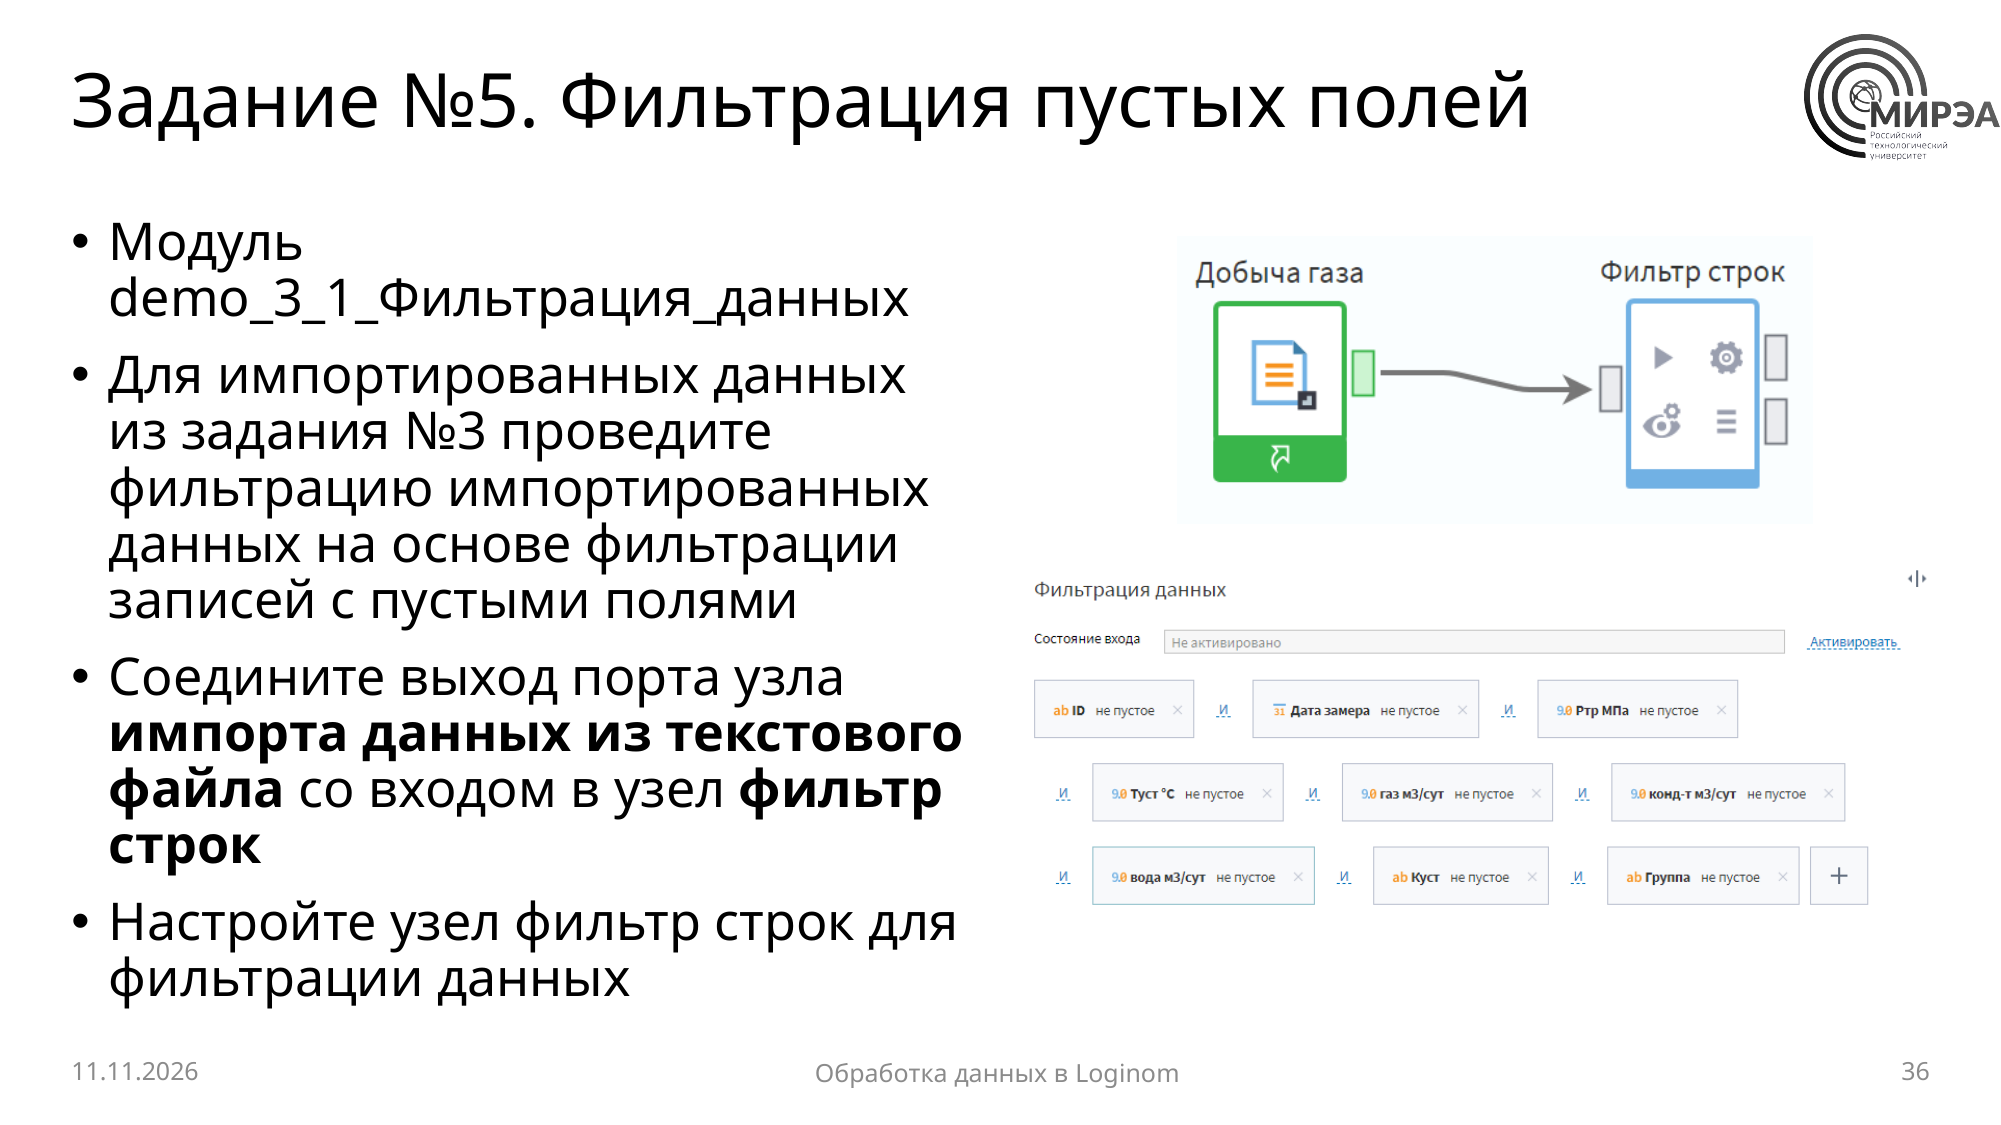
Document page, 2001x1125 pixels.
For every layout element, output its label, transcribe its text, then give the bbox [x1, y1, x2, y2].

list Модуль demo_3_1_Фильтрация_данных Для импортированных данных из задания №3 проведите фильтрацию импортированных данных на основе фильтрации записей с пустыми полями Соедините выход порта узла импорта данных из текстового файла со входом в узел фильтр строк Настройте узел фильтр строк для фильтрации данных [56, 208, 989, 1023]
picture [1804, 34, 2000, 161]
slide_number 36 [1494, 1042, 1945, 1103]
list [1005, 562, 1939, 982]
footer Обработка данных в Loginom [572, 1042, 1423, 1103]
title Задание №5. Фильтрация пустых полей [56, 22, 1792, 185]
picture [1177, 236, 1813, 524]
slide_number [56, 1042, 507, 1103]
